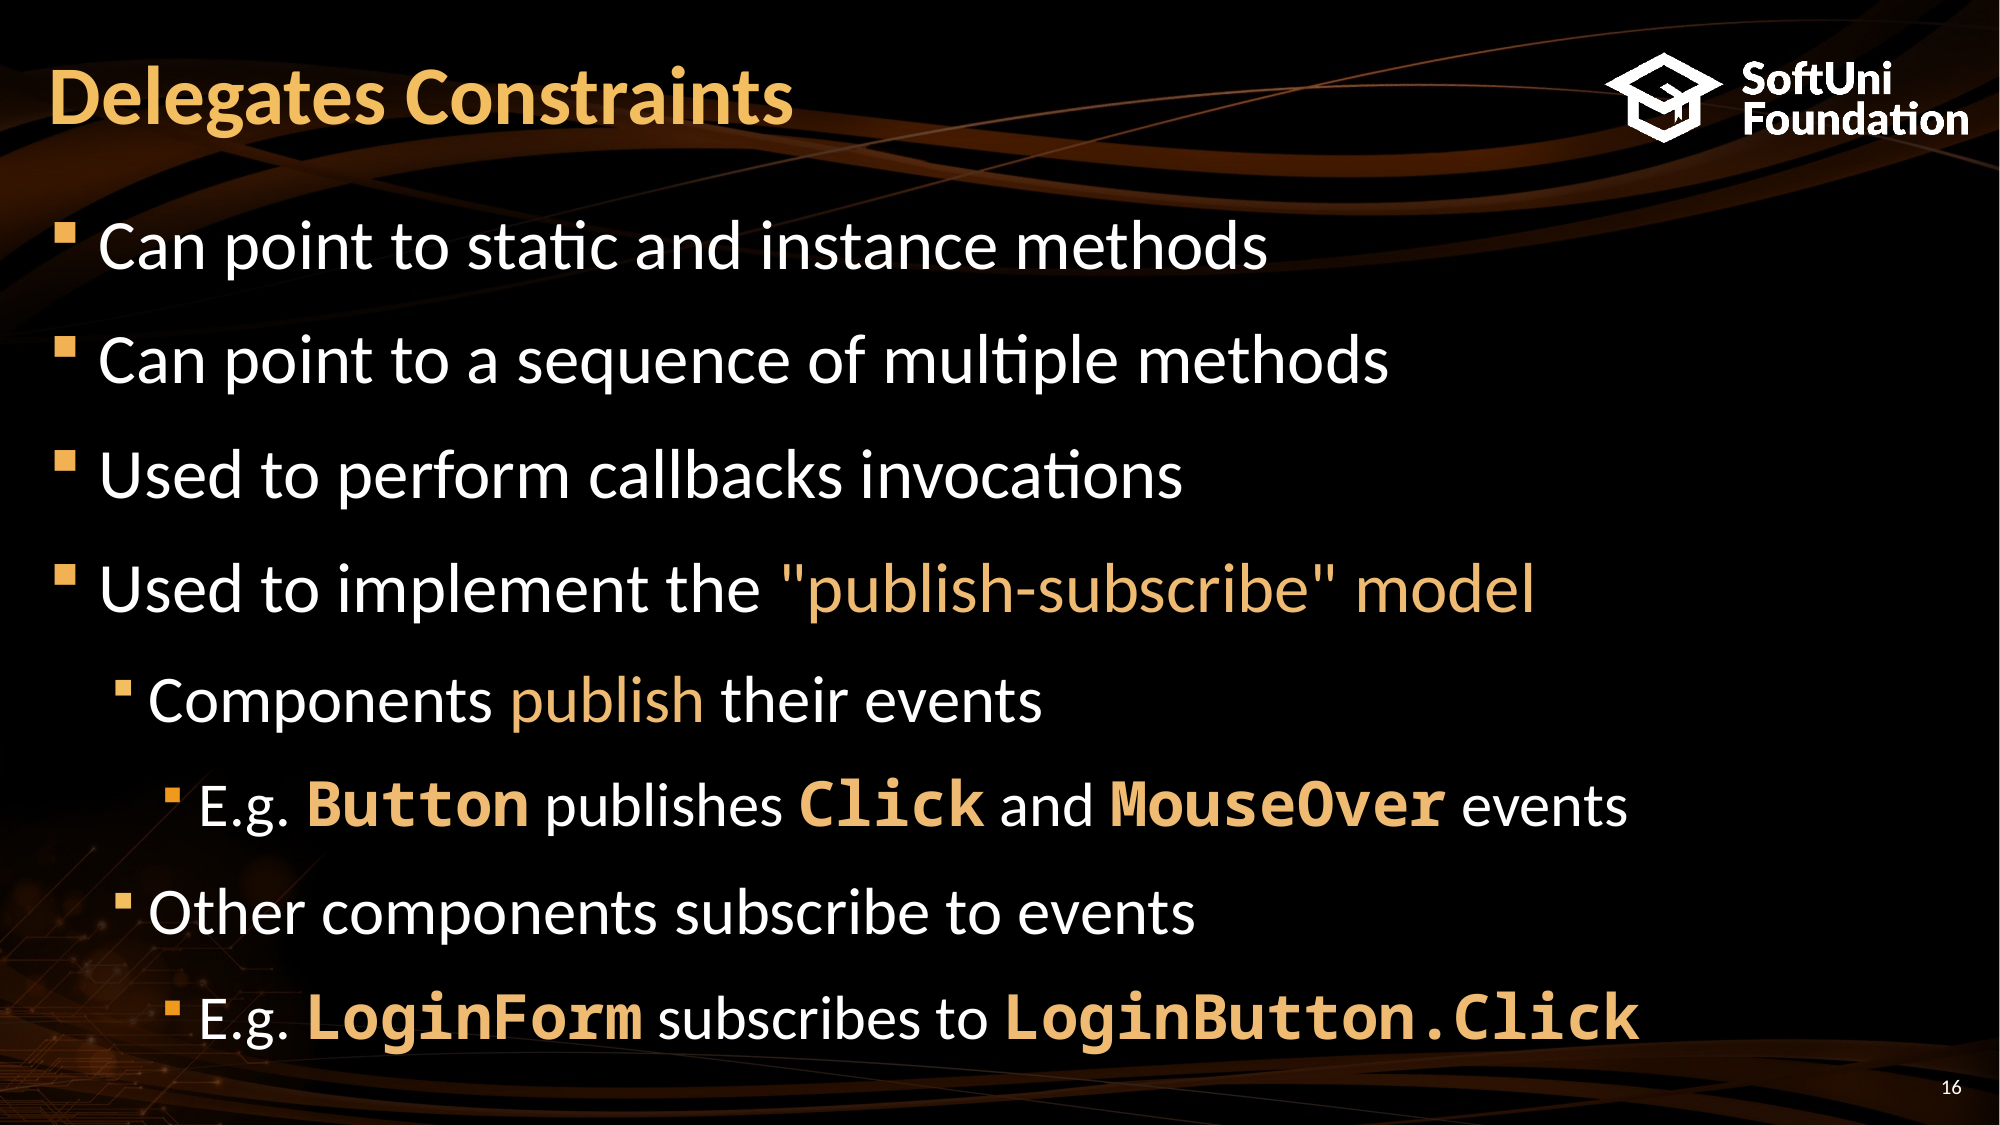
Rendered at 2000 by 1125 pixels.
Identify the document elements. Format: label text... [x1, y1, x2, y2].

title Delegates Constraints [30, 6, 1602, 189]
list Can point to static and instance methods Can point to a sequence of multiple methods Used to perform callbacks invocations Used to implement the "publish-subscribe" model Components publish their events E.g. Button publishes Click and MouseOver events Other components subscribe to events E.g. LoginForm subscribes to LoginButton.Click [31, 188, 1968, 1103]
picture [0, 0, 2000, 1125]
